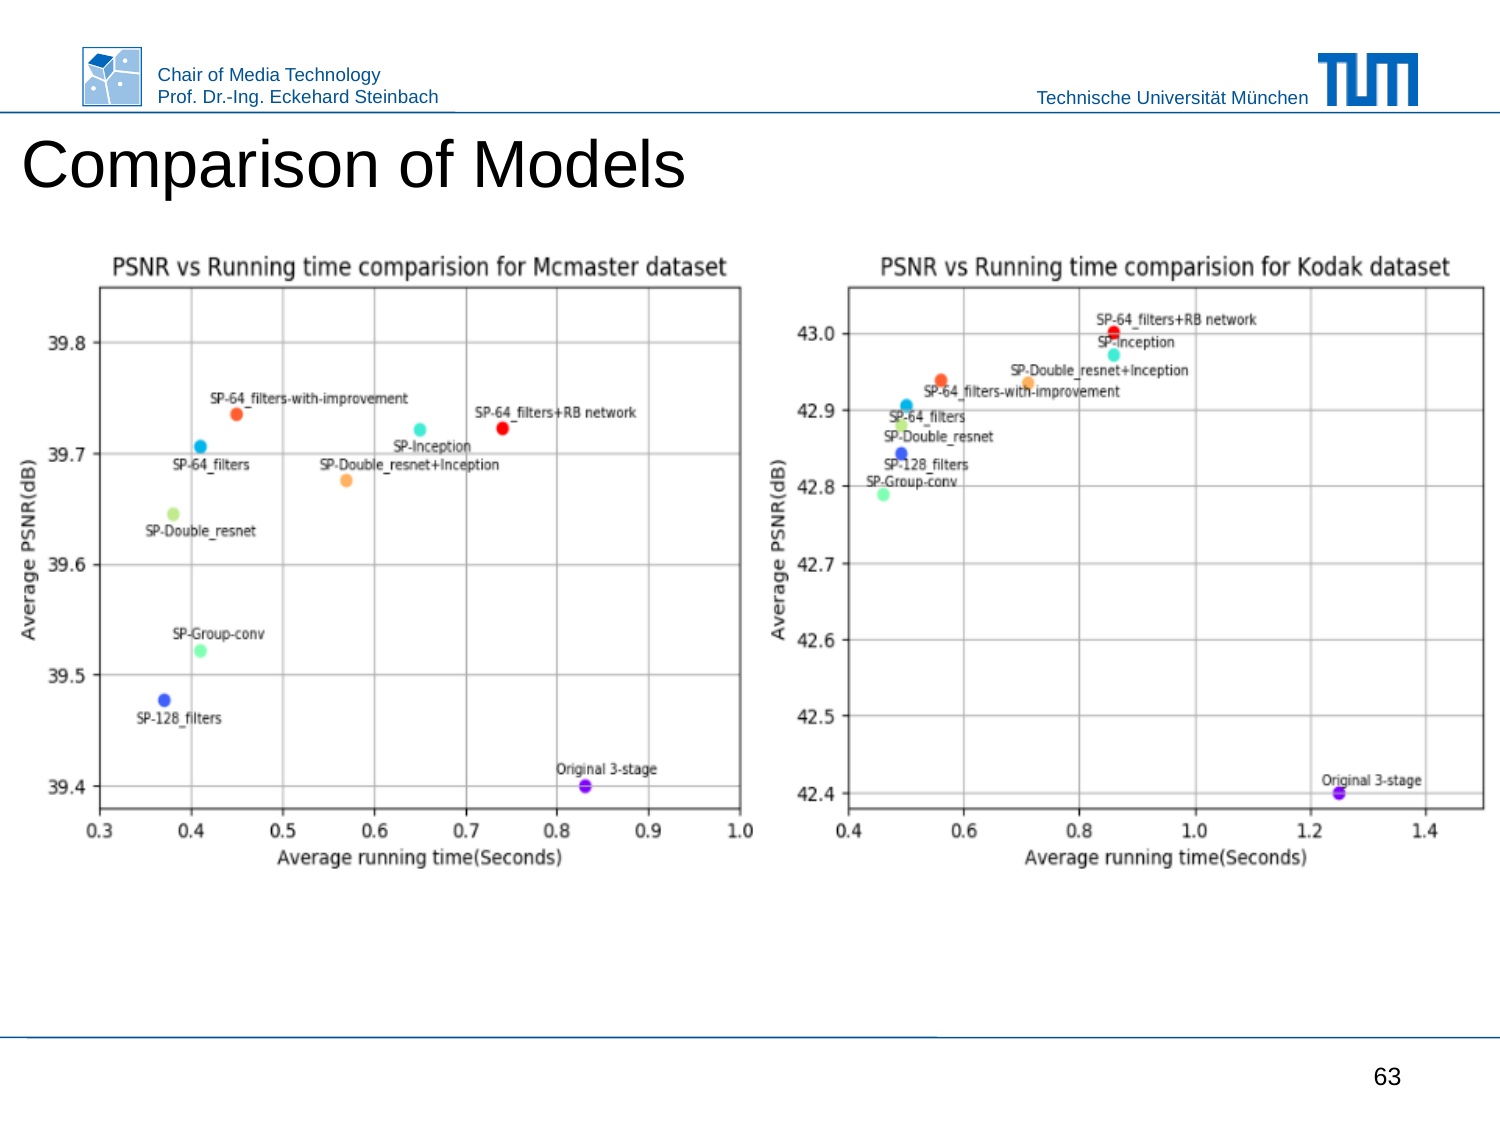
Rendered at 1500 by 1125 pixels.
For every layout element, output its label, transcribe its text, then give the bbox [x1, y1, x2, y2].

slide_number 63 [1219, 1049, 1417, 1101]
picture [1318, 53, 1418, 106]
title Comparison of Models [6, 113, 1340, 213]
picture [8, 241, 1500, 884]
